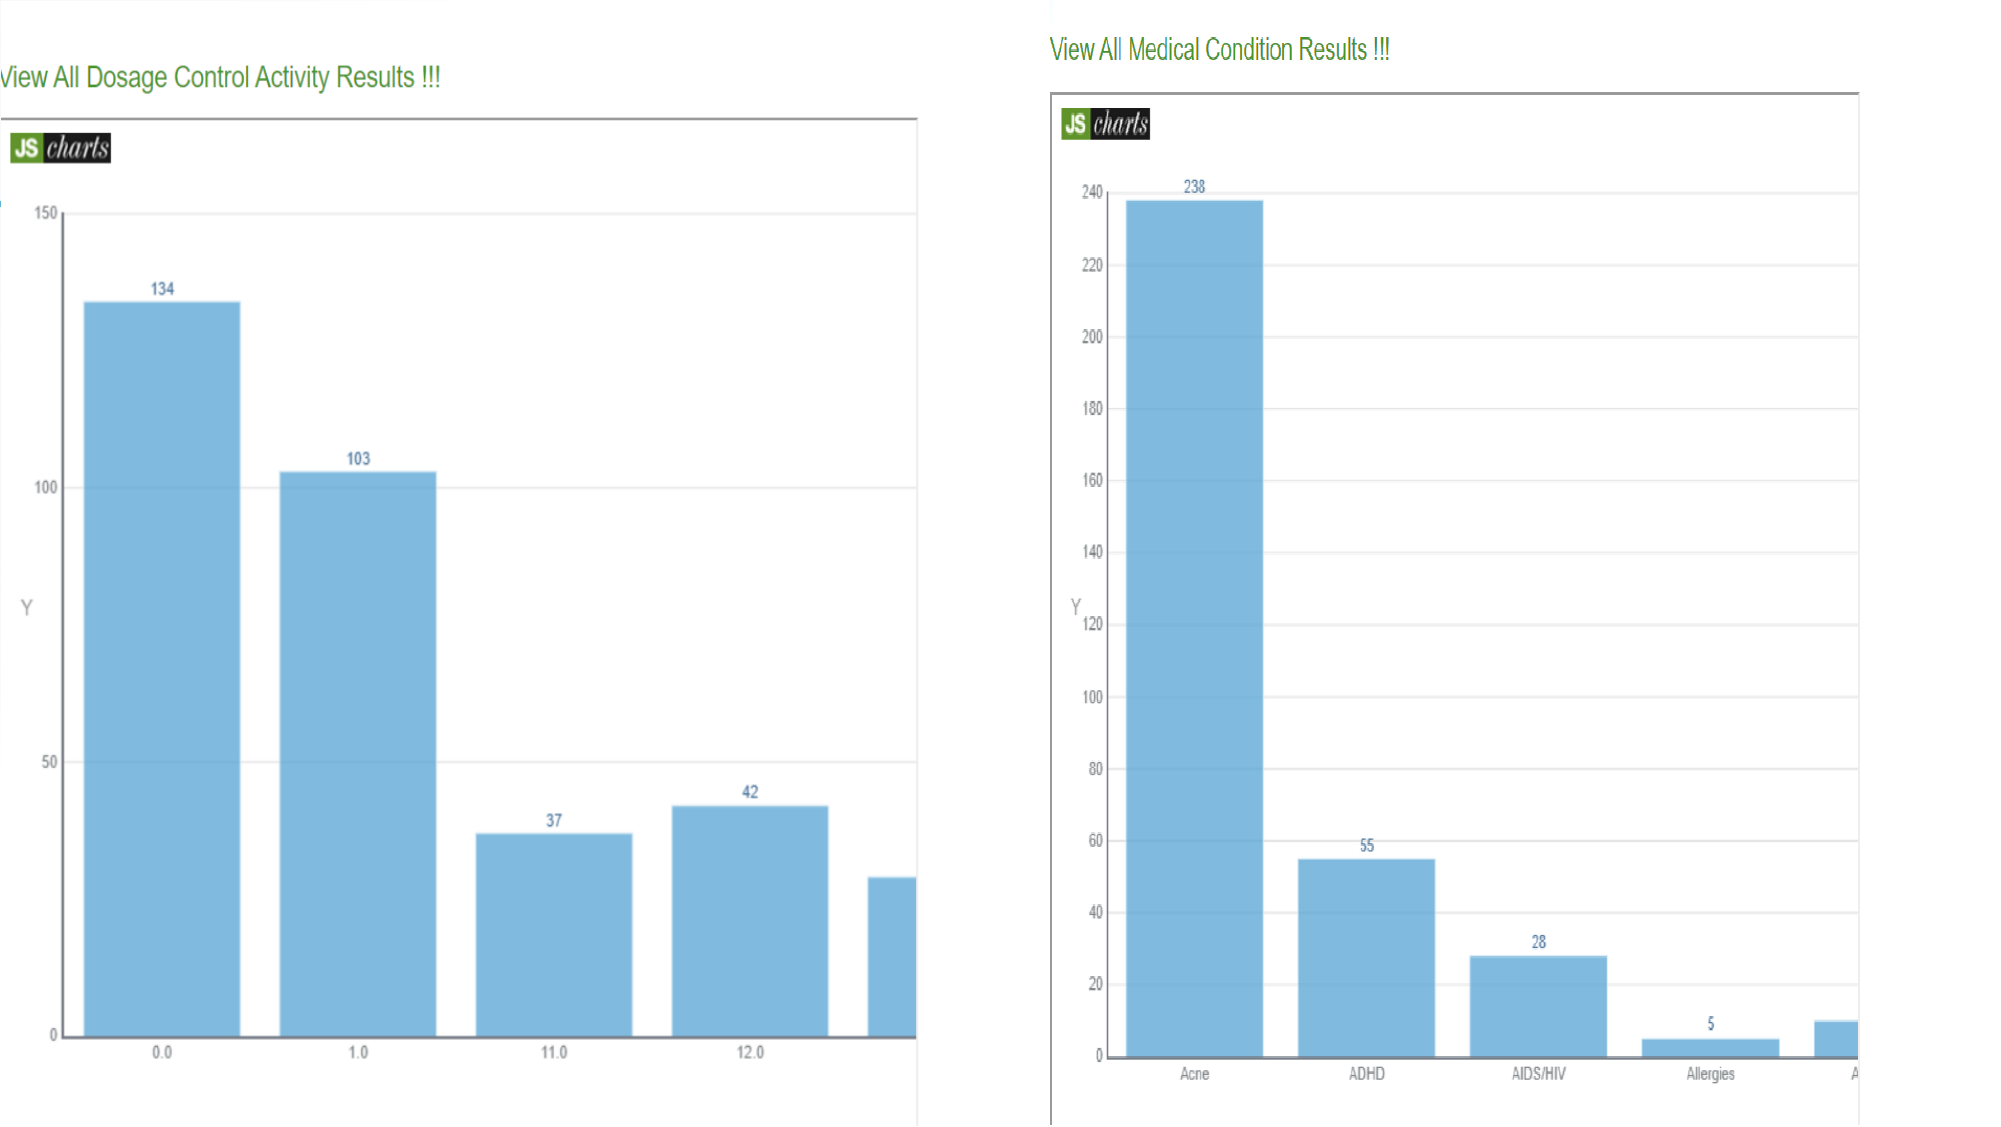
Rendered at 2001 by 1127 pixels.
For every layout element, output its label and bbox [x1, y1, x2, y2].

text_box [0, 0, 2000, 1126]
